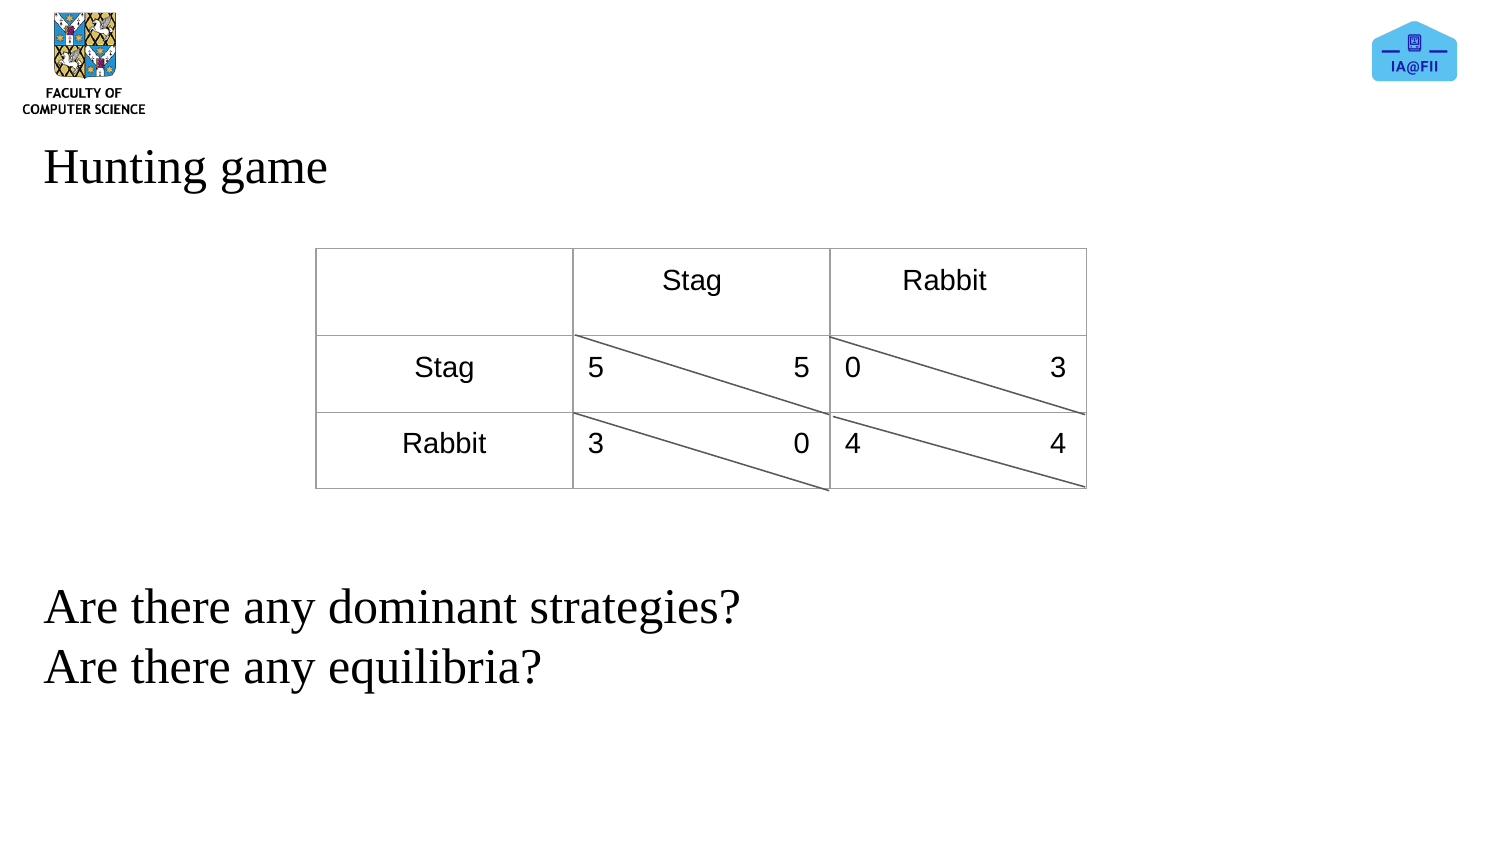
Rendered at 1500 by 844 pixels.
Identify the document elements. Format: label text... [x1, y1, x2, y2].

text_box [834, 422, 1086, 488]
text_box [574, 334, 830, 411]
table_header [317, 249, 572, 335]
picture [0, 0, 169, 141]
text_box Hunting game Are there any dominant strategies? Are there any equilibria? [28, 118, 1447, 827]
table_header Stag [574, 249, 829, 334]
table_cell Rabbit [317, 413, 568, 488]
table_header Rabbit [831, 249, 1086, 335]
picture [1349, 0, 1480, 116]
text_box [829, 336, 1086, 415]
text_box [573, 412, 830, 491]
table_cell Stag [317, 336, 571, 412]
